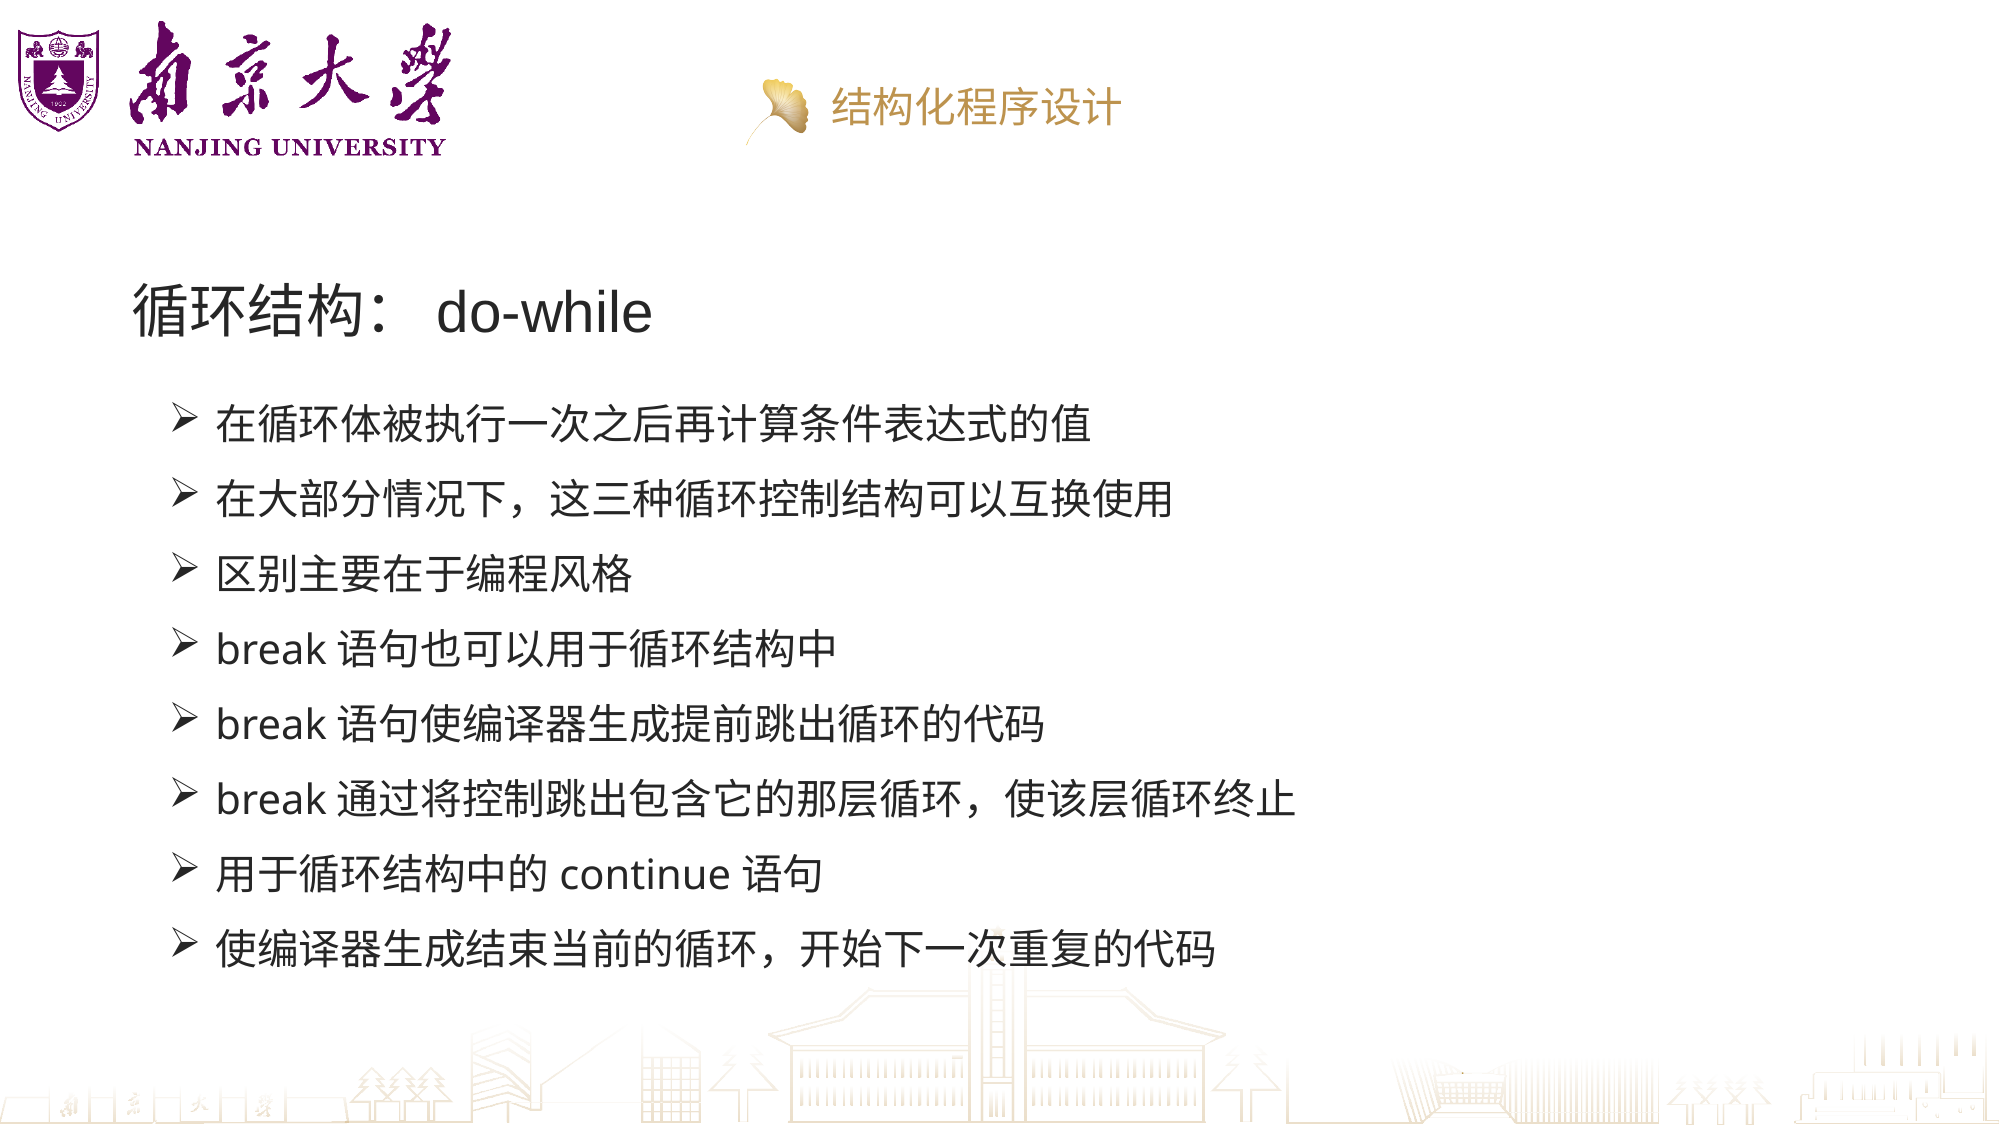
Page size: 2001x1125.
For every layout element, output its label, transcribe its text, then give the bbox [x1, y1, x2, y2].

picture [18, 21, 451, 160]
text_box 结构化程序设计 [816, 73, 1226, 139]
picture [731, 64, 830, 169]
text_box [116, 249, 1843, 1054]
